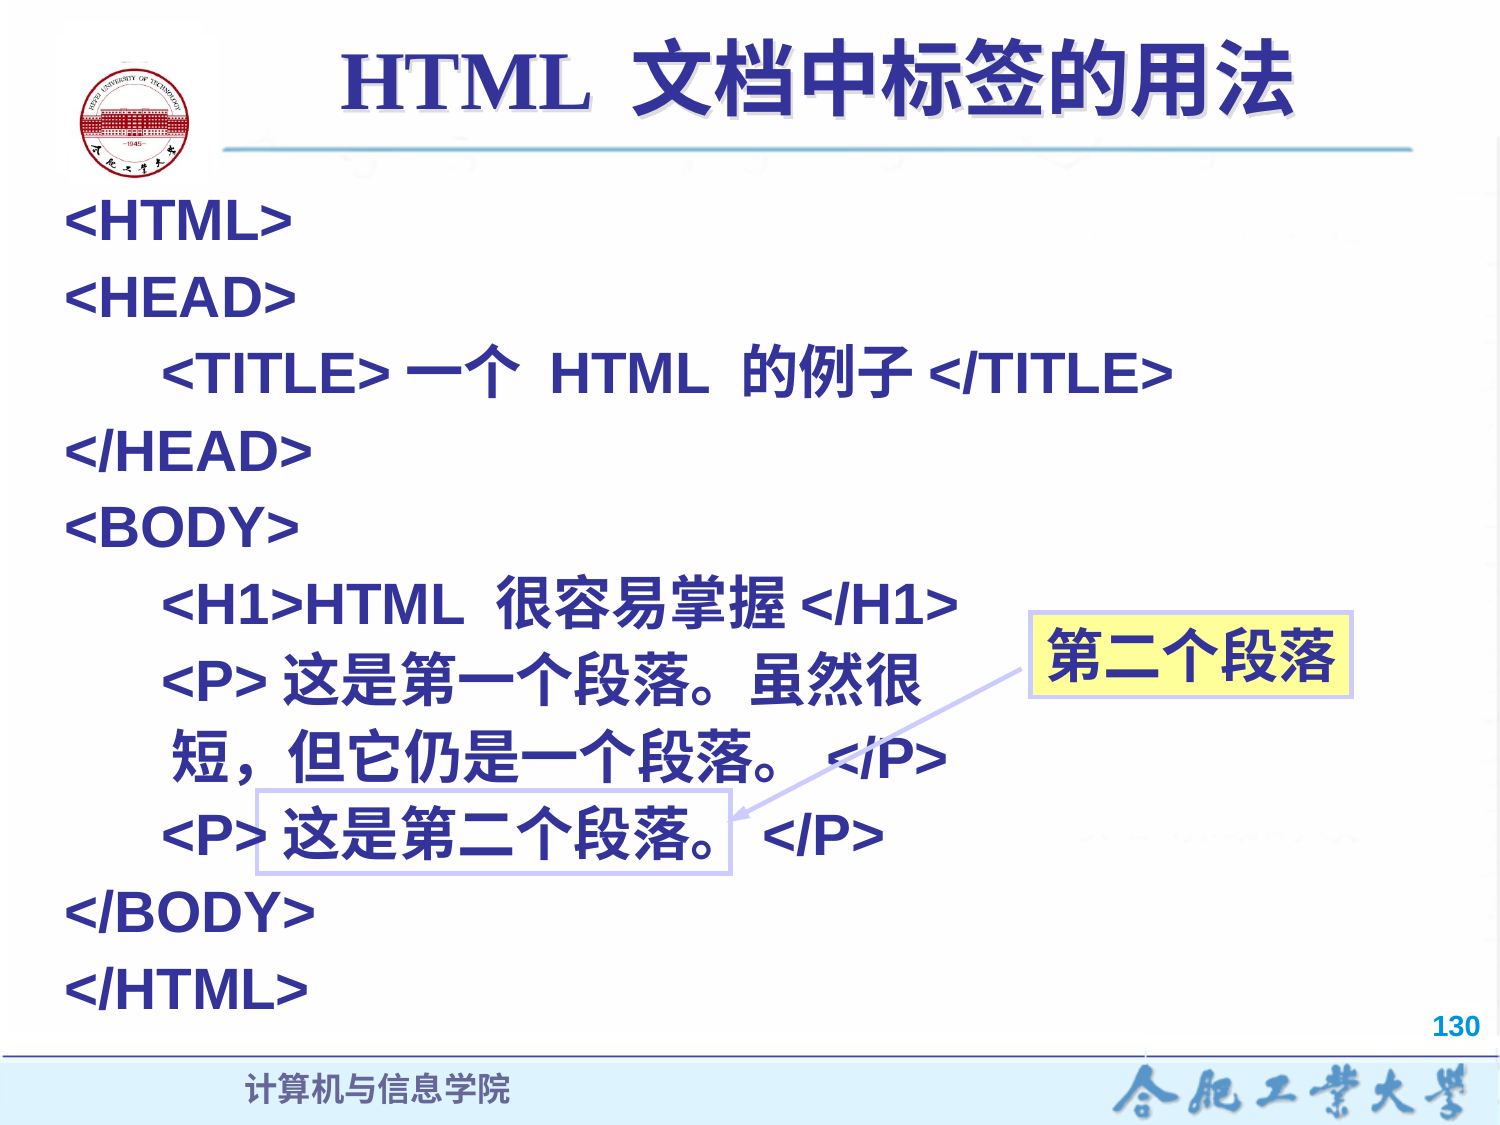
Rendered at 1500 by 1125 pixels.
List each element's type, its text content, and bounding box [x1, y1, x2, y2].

title HTML 文档中标签的用法 [188, 7, 1468, 145]
picture [0, 0, 1500, 1125]
text_box <HTML> <HEAD> <TITLE>一个 HTML 的例子</TITLE> </HEAD> <BODY> <H1>HTML 很容易掌握</H1> <P>这是第一个段落。虽然很 短，但它仍是一个段落。</P> <P>这是第二个段落。</P> </BODY> </HTML> [49, 167, 1436, 1029]
text_box 第二个段落 [1030, 612, 1352, 697]
text_box [726, 668, 1022, 823]
